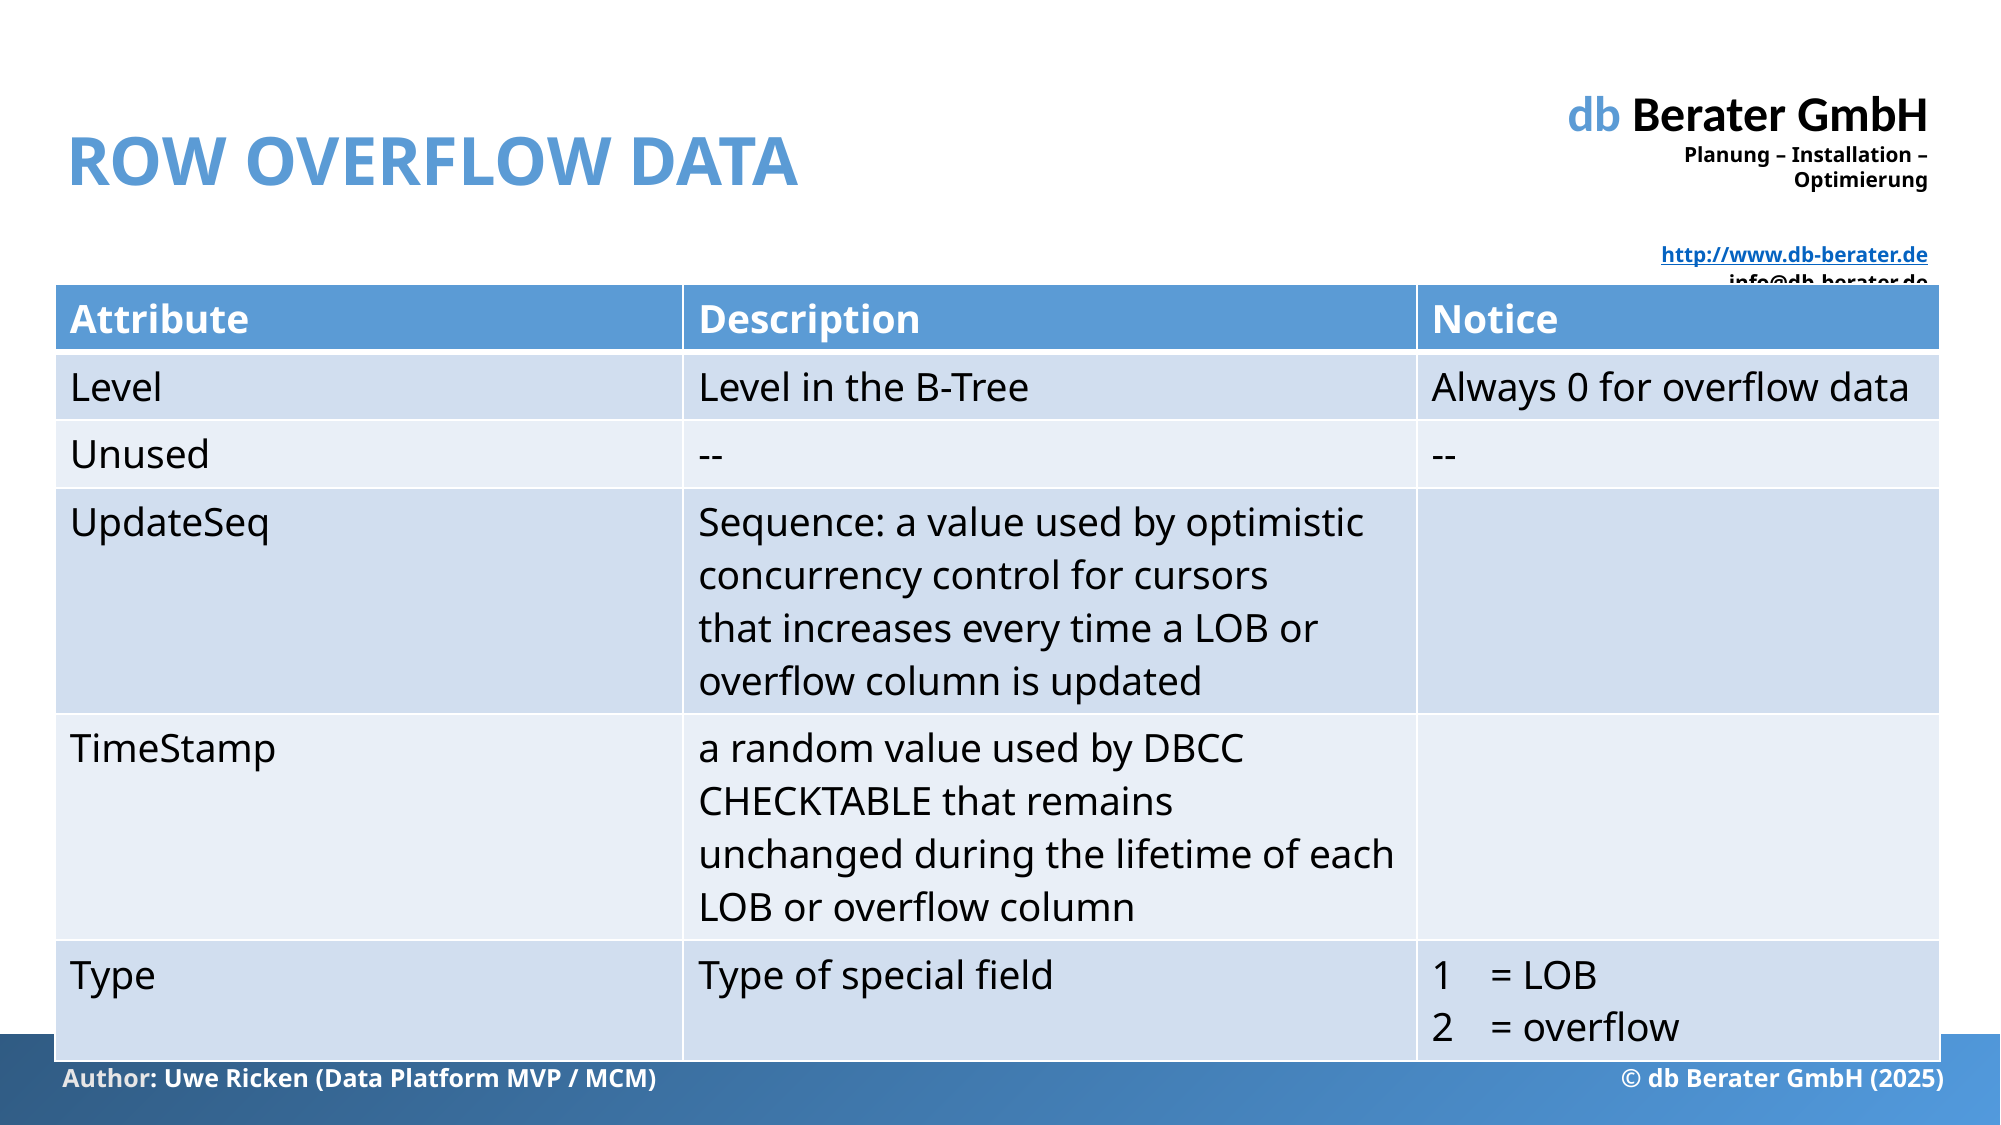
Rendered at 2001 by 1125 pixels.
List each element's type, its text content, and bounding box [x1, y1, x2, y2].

table_header Notice [1418, 285, 1939, 349]
table_cell 1 = LOB 2 = overflow [1418, 941, 1939, 1060]
table_cell a random value used by DBCC CHECKTABLE that remains unchanged during the lifetime of each LOB or overflow column [684, 715, 1416, 939]
table_cell Always 0 for overflow data [1418, 355, 1939, 419]
table_cell [1418, 715, 1939, 939]
title ROW OVERFLOW DATA [54, 72, 1538, 256]
table_cell UpdateSeq [56, 489, 682, 713]
table_cell [1418, 489, 1939, 713]
table_header Description [684, 285, 1416, 349]
table_cell Level in the B-Tree [684, 355, 1416, 419]
table_header Attribute [56, 285, 682, 349]
table_cell Unused [56, 421, 682, 487]
table_cell Level [56, 355, 682, 419]
table_cell Type of special field [684, 941, 1416, 1060]
table_cell TimeStamp [56, 715, 682, 939]
table_cell Type [56, 941, 682, 1060]
table_cell Sequence: a value used by optimistic concurrency control for cursors that increases every time a LOB or overflow column is updated [684, 489, 1416, 713]
table_cell -- [1418, 421, 1939, 487]
table_cell -- [684, 421, 1416, 487]
